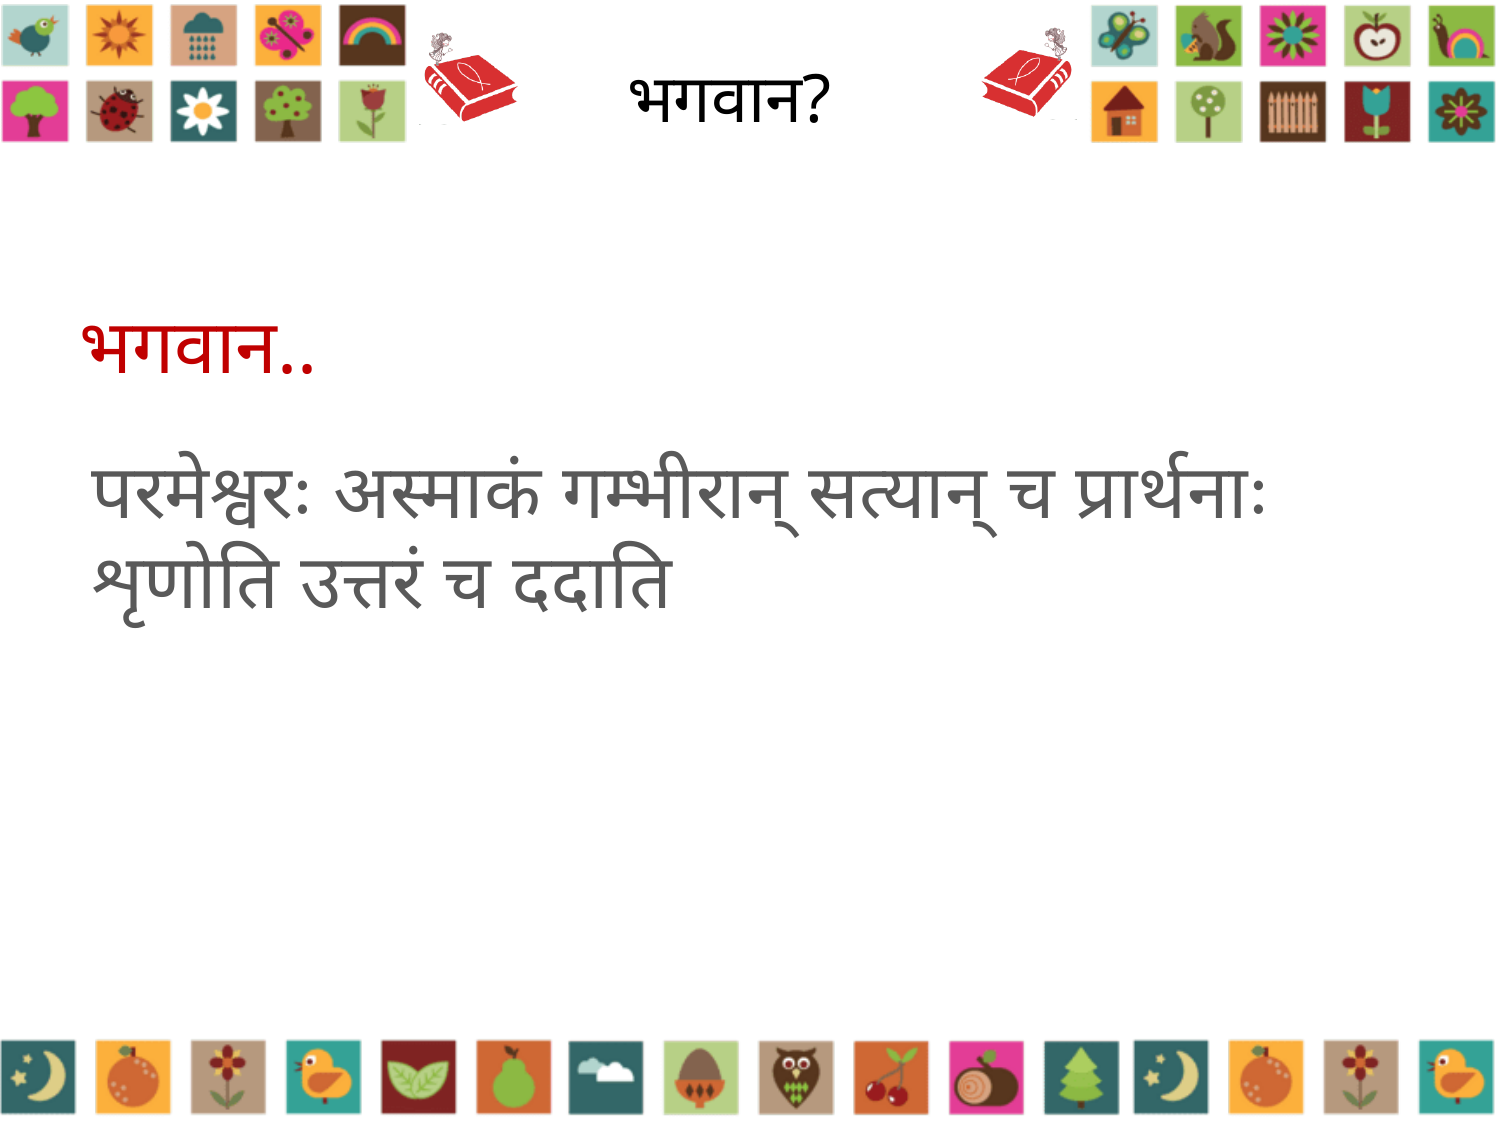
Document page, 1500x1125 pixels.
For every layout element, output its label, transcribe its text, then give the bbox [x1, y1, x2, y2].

text_box परमेश्वरः अस्माकं गम्भीरान् सत्यान् च प्रार्थनाः शृणोति उत्तरं च ददाति [76, 436, 1424, 632]
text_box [0, 1028, 1500, 1118]
picture [950, 3, 1500, 150]
picture [0, 3, 550, 150]
text_box भगवान? [425, 48, 1071, 144]
text_box भगवान.. [64, 290, 1412, 396]
